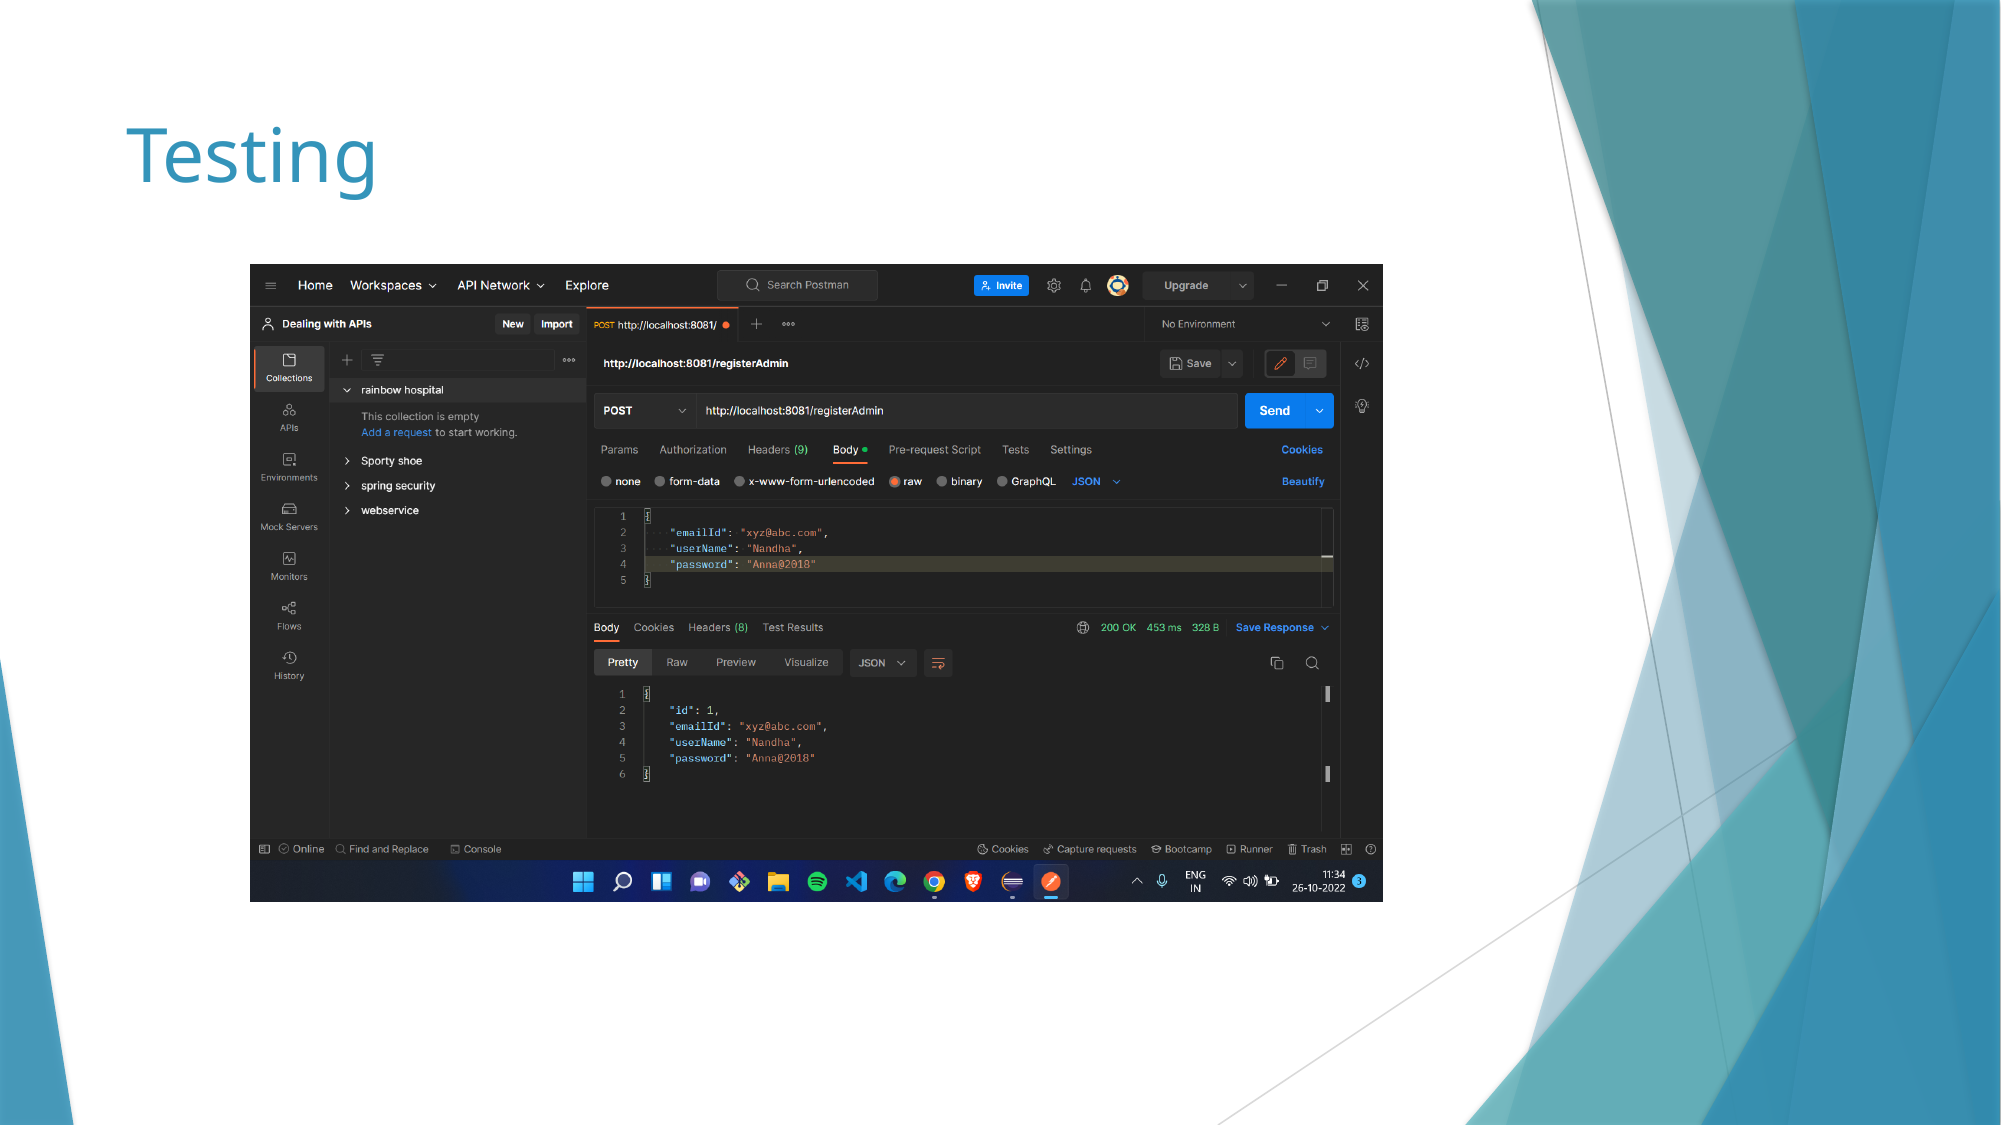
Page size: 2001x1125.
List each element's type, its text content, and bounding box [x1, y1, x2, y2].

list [249, 264, 1383, 902]
title Testing [111, 99, 1522, 317]
